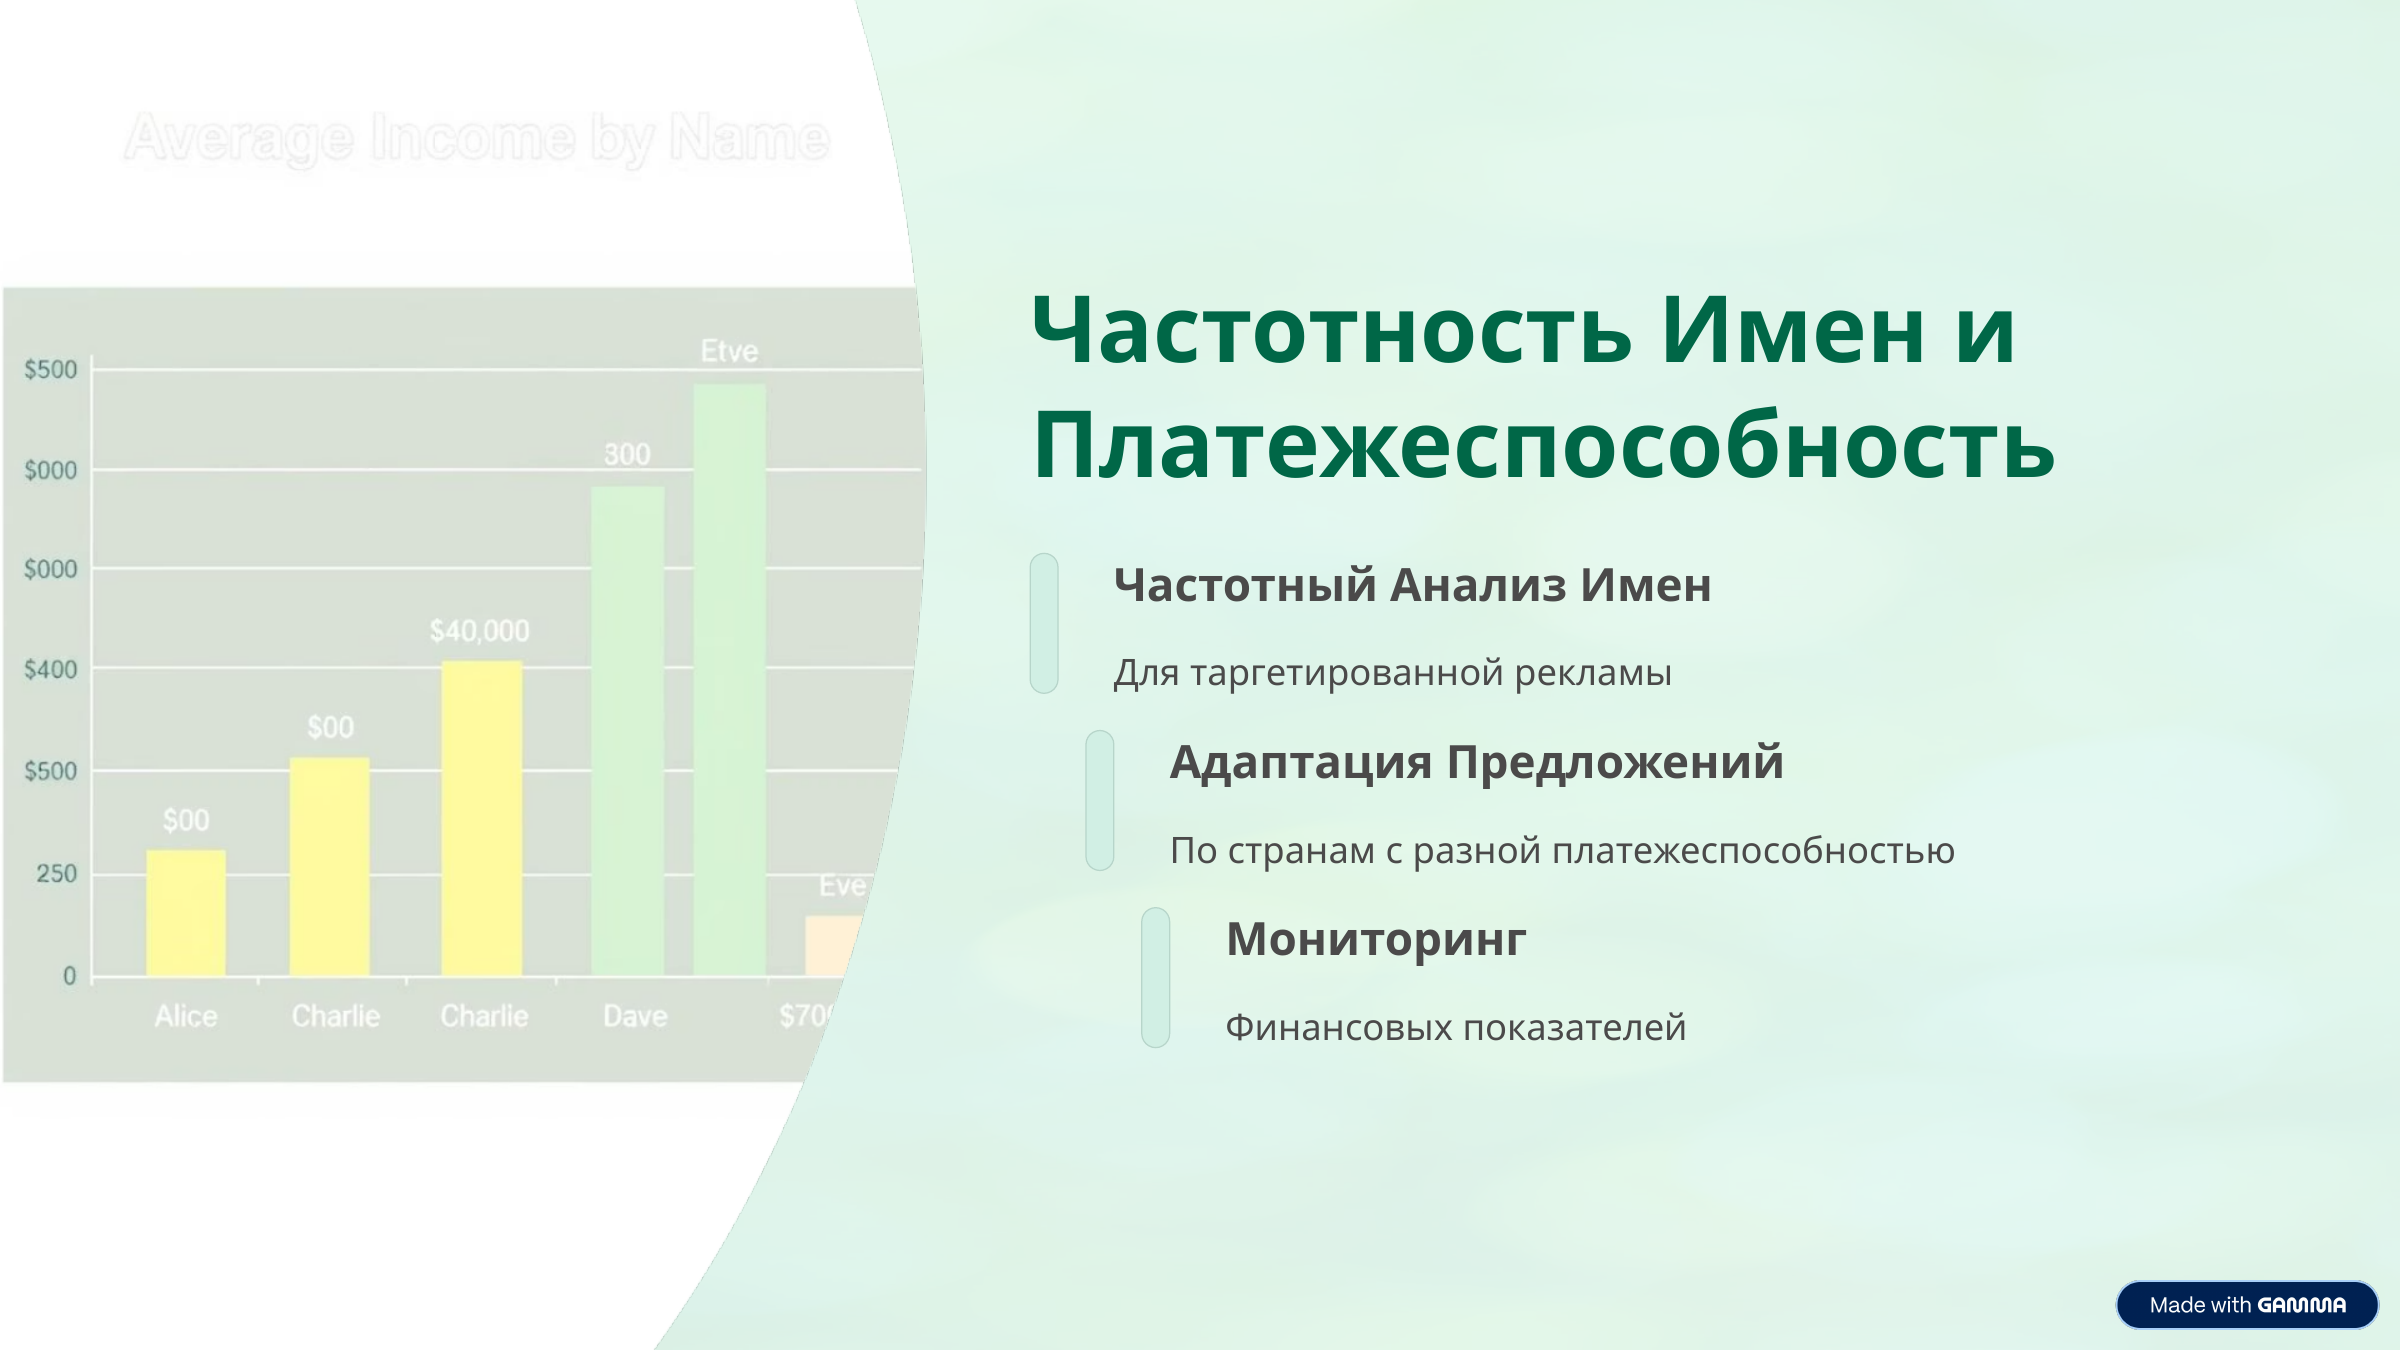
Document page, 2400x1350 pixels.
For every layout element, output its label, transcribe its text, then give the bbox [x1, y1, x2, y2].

text_box Частотный Анализ Имен [1113, 553, 1743, 612]
text_box Адаптация Предложений [1169, 730, 1811, 789]
text_box По странам с разной платежеспособностью [1169, 810, 2270, 871]
text_box [1030, 553, 1059, 694]
picture [0, 0, 945, 1350]
text_box Частотность Имен и Платежеспособность [1030, 264, 2270, 498]
text_box [1085, 730, 1114, 871]
text_box [1141, 907, 1170, 1048]
text_box Мониторинг [1225, 907, 1691, 966]
text_box Для таргетированной рекламы [1113, 633, 2270, 694]
picture [2106, 1271, 2389, 1339]
text_box Финансовых показателей [1225, 988, 2270, 1048]
